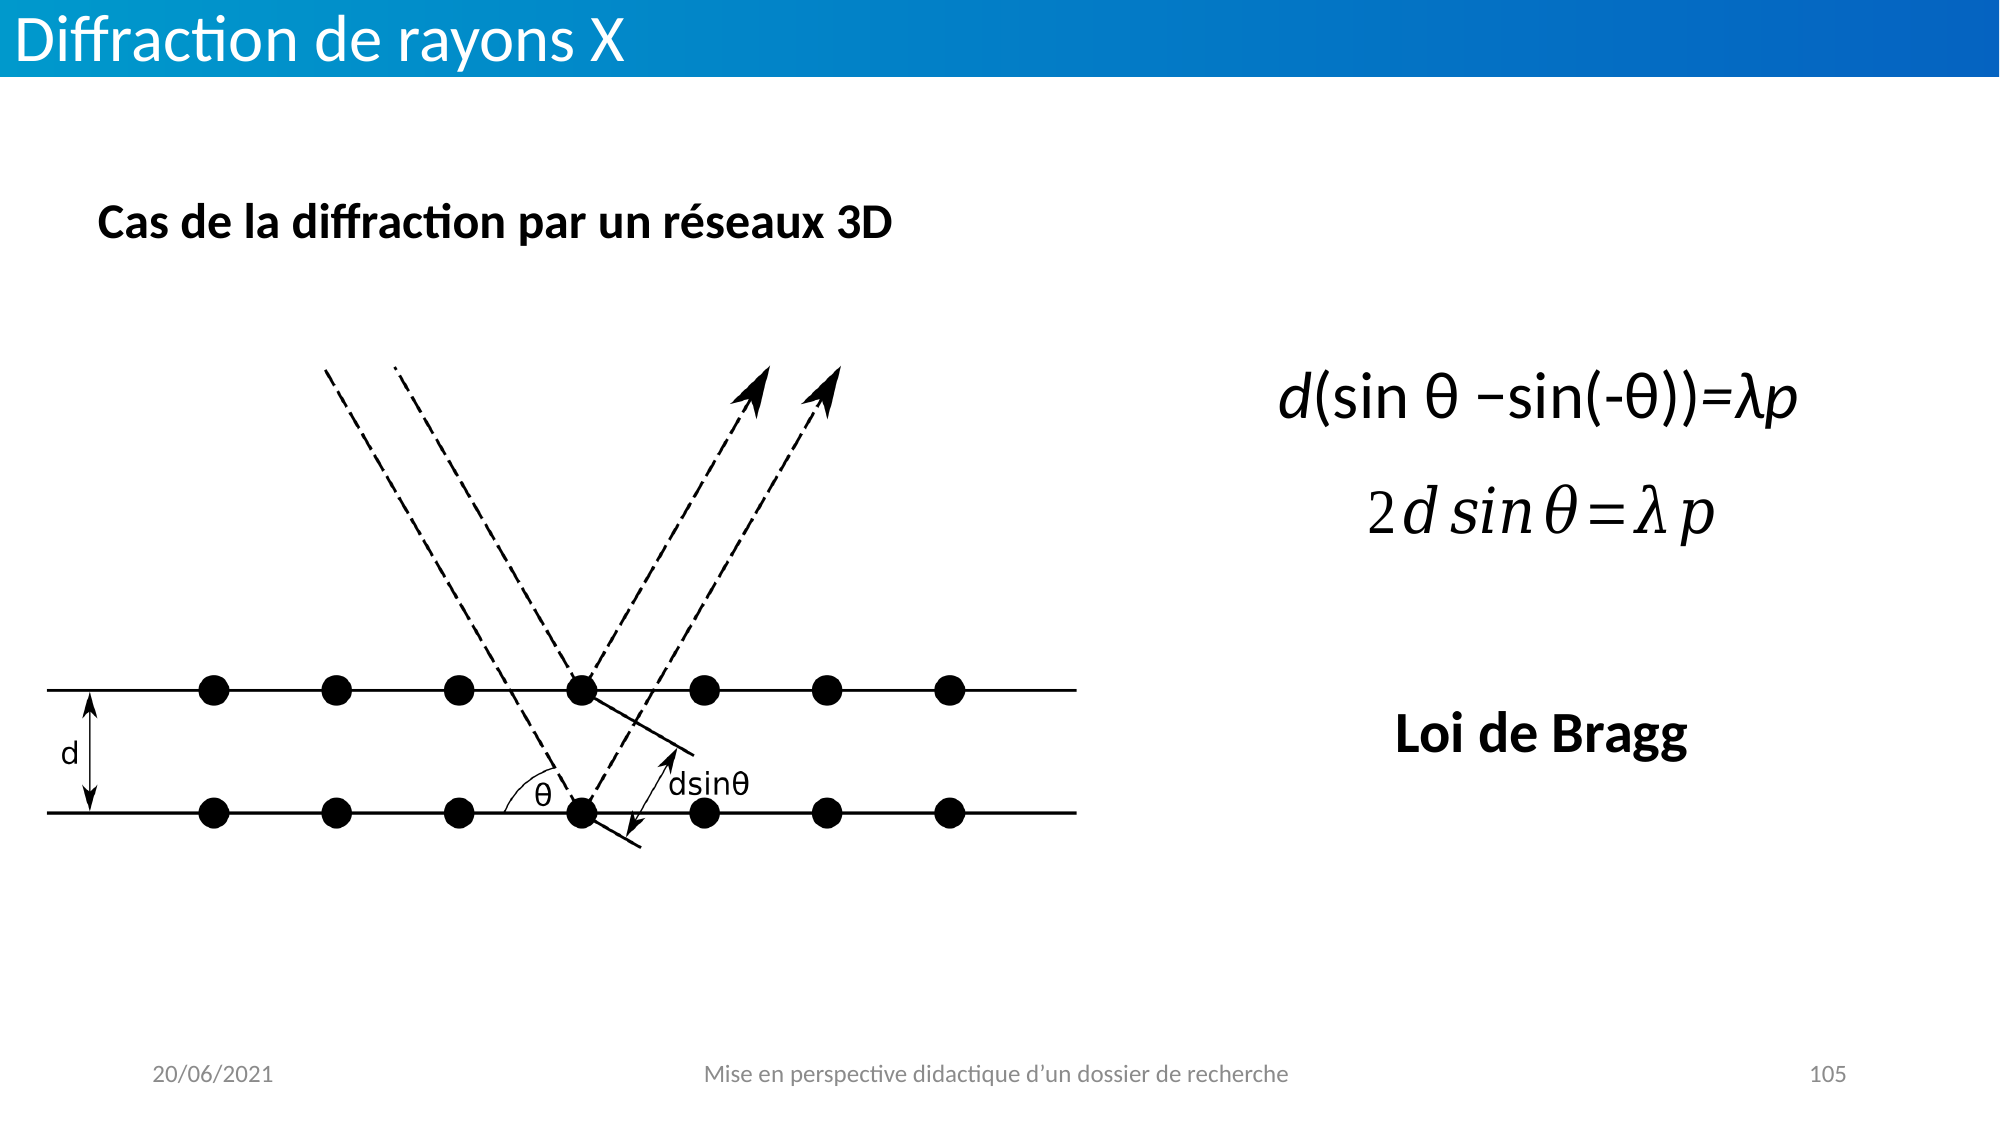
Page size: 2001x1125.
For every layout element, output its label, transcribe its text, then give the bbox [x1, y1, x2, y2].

picture [45, 365, 1078, 849]
text_box Diffraction de rayons X [0, 0, 1539, 83]
text_box [1539, 0, 2000, 77]
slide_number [137, 1042, 588, 1103]
footer Mise en perspective didactique d’un dossier de recherche [662, 1042, 1338, 1103]
slide_number 105 [1412, 1042, 1863, 1103]
text_box Loi de Bragg [1381, 686, 1704, 772]
text_box d(sin θ −sin(-θ))=λp [1263, 344, 1815, 440]
text_box Cas de la diffraction par un réseaux 3D [83, 181, 909, 256]
